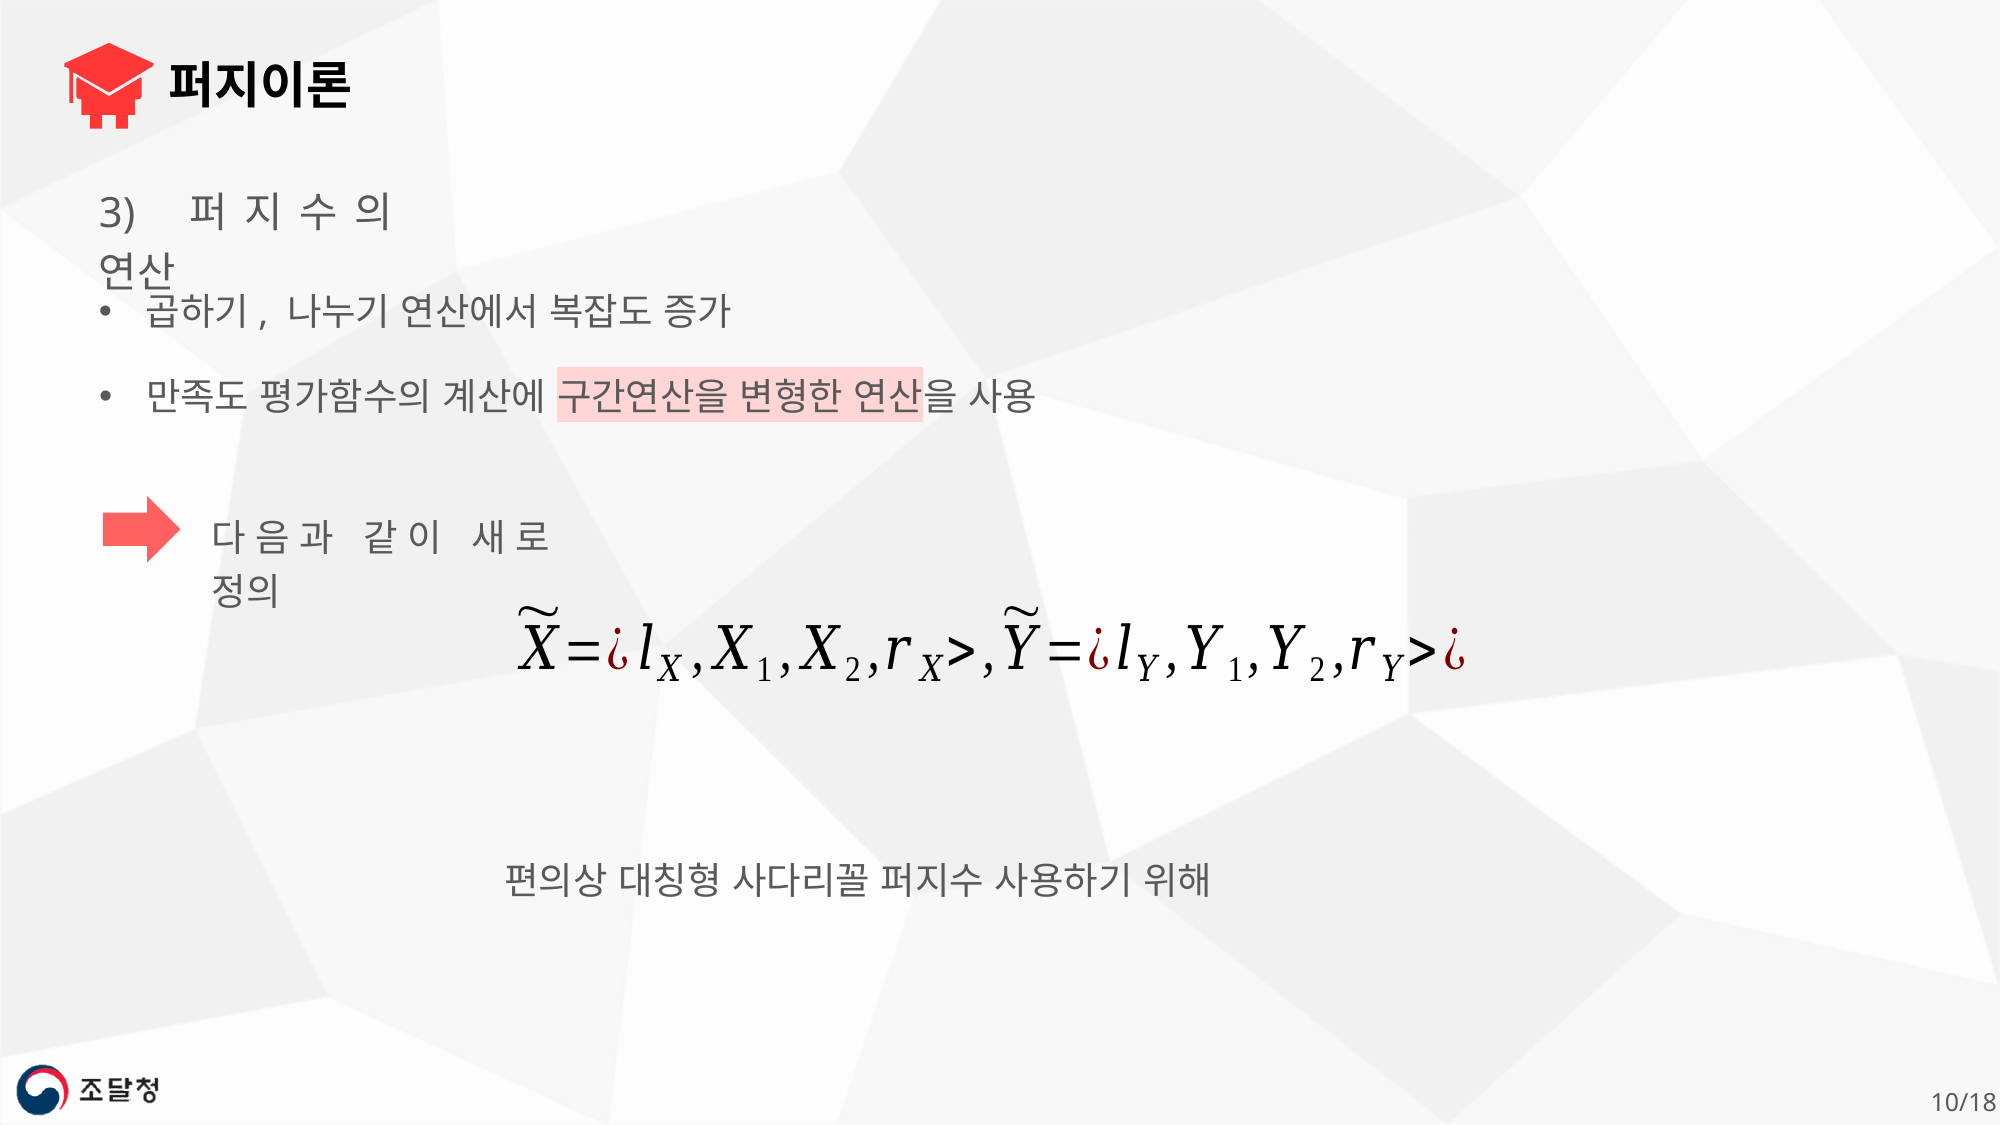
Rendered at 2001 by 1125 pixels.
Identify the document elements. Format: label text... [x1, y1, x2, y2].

text_box 3) 퍼지수의 연산 [84, 168, 409, 304]
text_box 다음과 같이 새로 정의 [196, 498, 565, 621]
picture [0, 0, 2000, 1125]
text_box 곱하기, 나누기 연산에서 복잡도 증가 [84, 271, 820, 341]
text_box [101, 493, 182, 565]
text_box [64, 42, 154, 129]
text_box 9/18 [1915, 1078, 2000, 1125]
text_box 퍼지이론 [154, 46, 1000, 122]
text_box 만족도 평가함수의 계산에 구간연산을 변형한 연산을 사용 [84, 356, 1144, 426]
